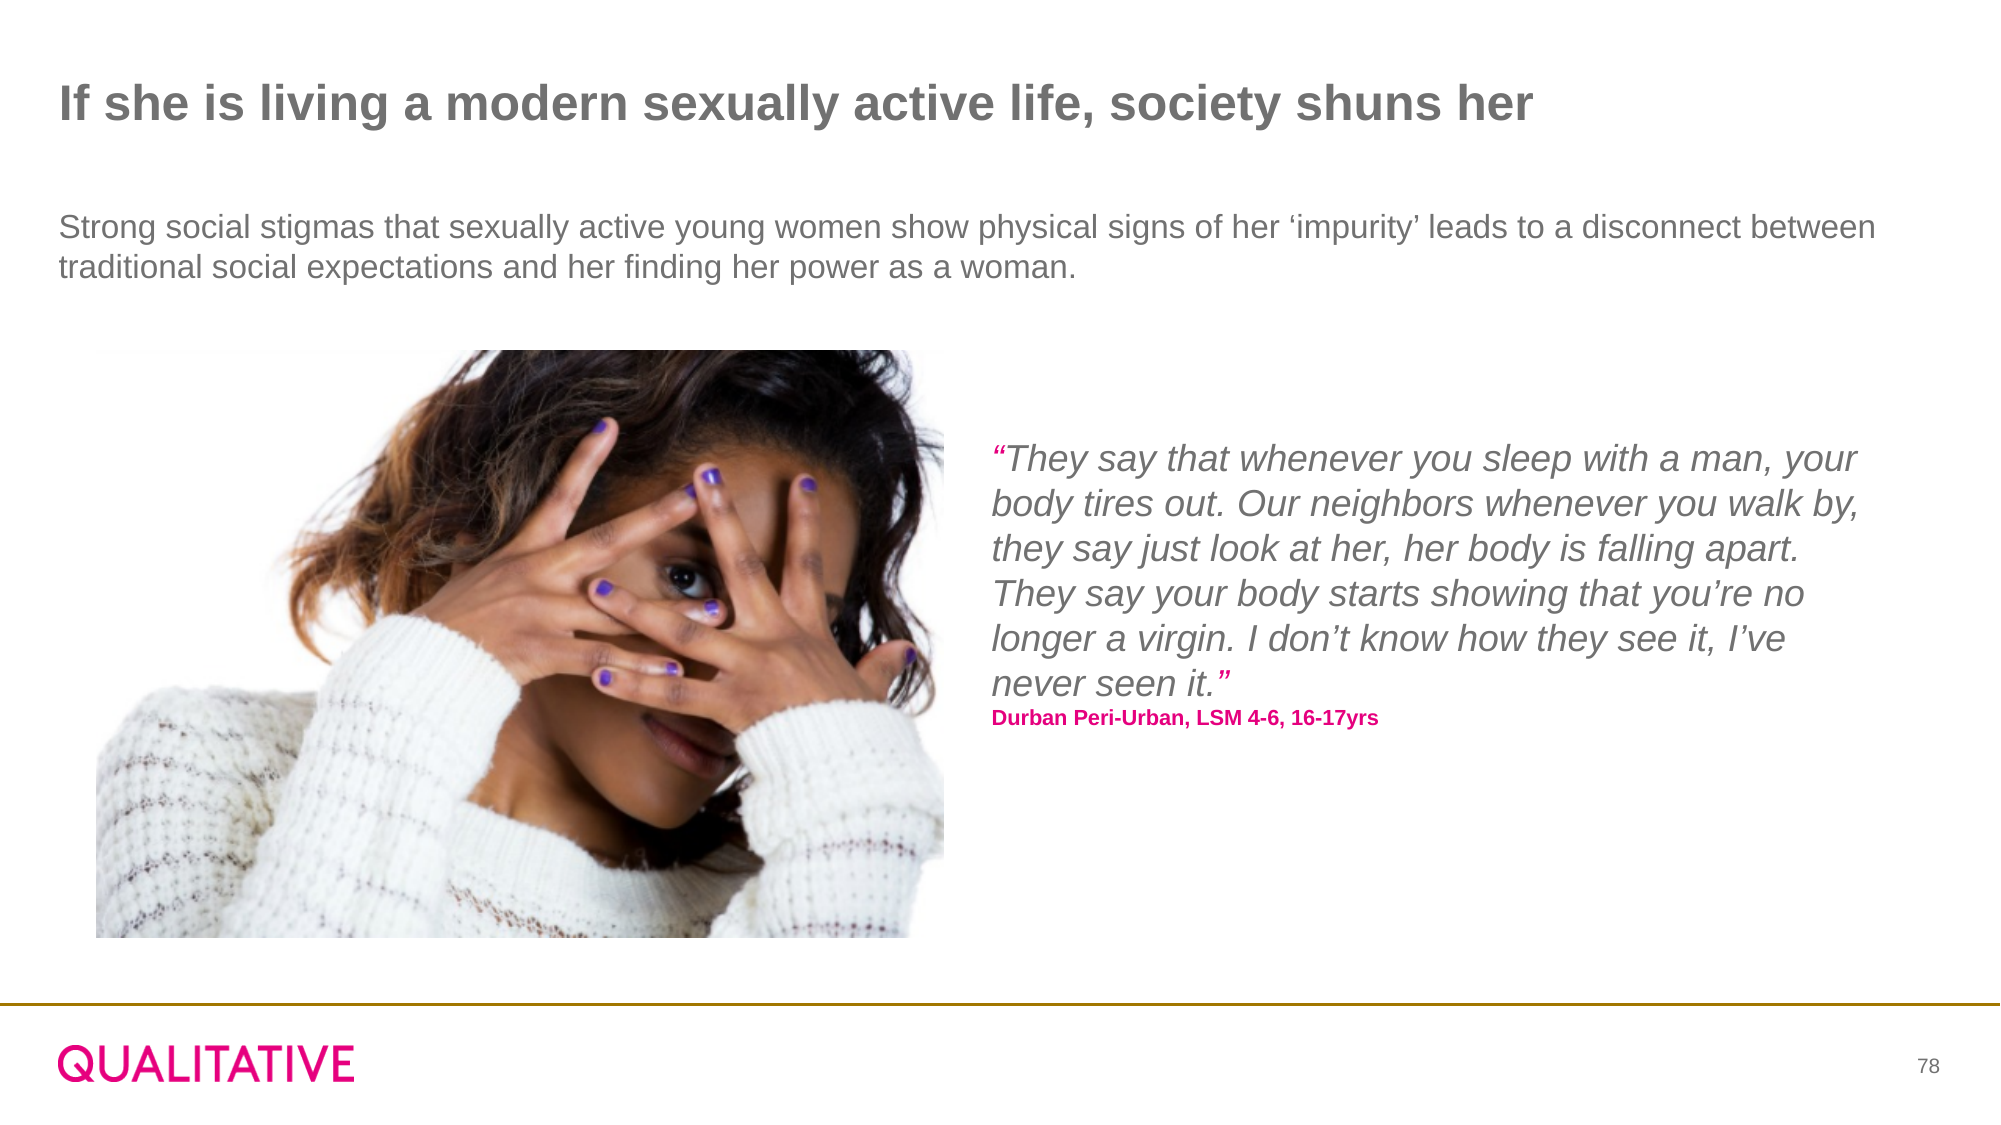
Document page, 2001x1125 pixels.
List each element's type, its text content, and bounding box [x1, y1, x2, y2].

title If she is living a modern sexually active life, society shuns her [59, 70, 1941, 137]
picture [96, 350, 944, 938]
slide_number 78 [1780, 1048, 1941, 1082]
list Strong social stigmas that sexually active young women show physical signs of her ‘impurity’ leads to a disconnect between traditional social expectations and her finding her power as a woman. [58, 204, 1942, 350]
text_box “They say that whenever you sleep with a man, your body tires out. Our neighbors whenever you walk by, they say just look at her, her body is falling apart. They say your body starts showing that you’re no longer a virgin. I don’t know how they see it, I’ve never seen it.” Durban Peri-Urban, LSM 4-6, 16-17yrs [991, 433, 1870, 769]
picture [58, 1045, 354, 1082]
